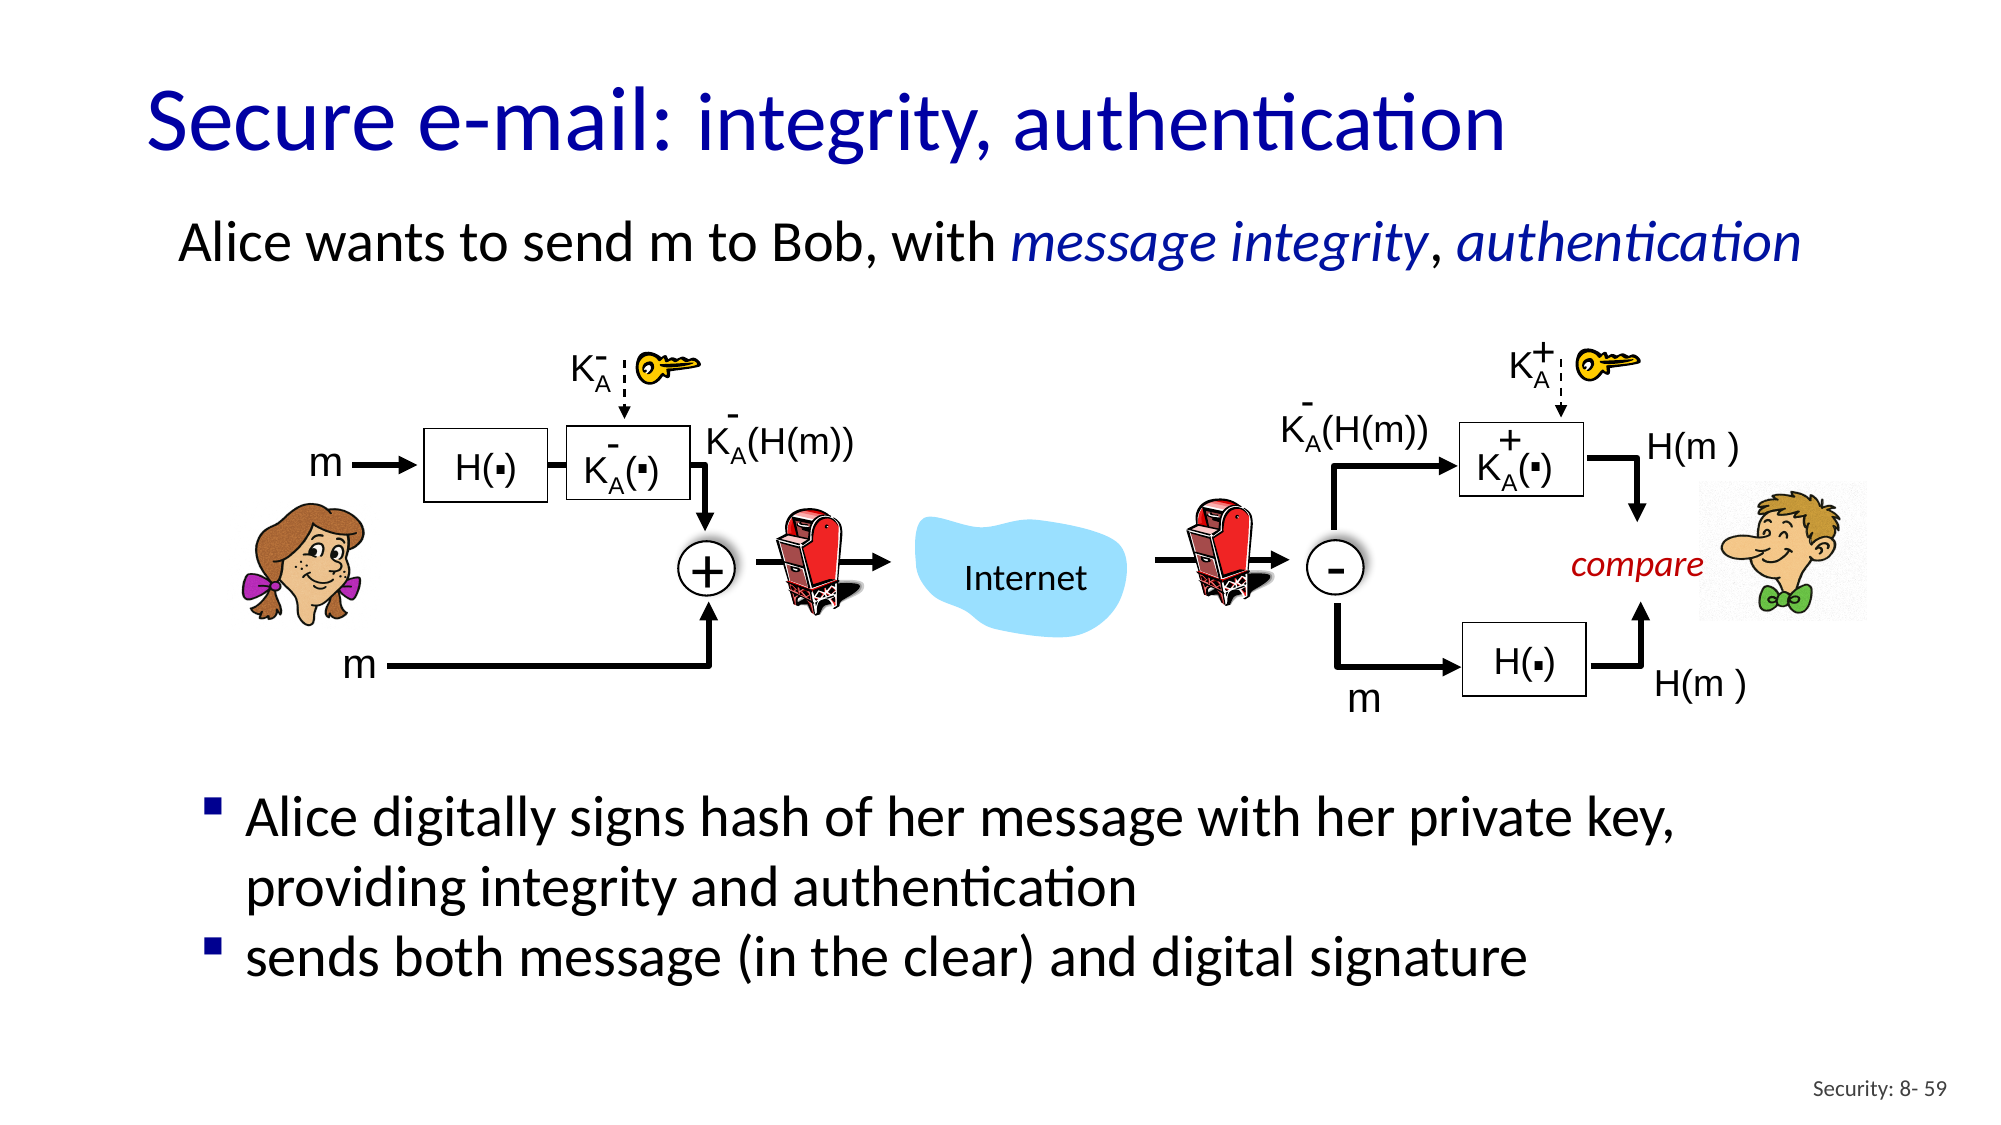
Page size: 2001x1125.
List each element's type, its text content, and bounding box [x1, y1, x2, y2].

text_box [565, 382, 691, 500]
text_box compare [1556, 531, 1699, 592]
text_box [676, 519, 740, 616]
text_box [628, 466, 712, 520]
picture [775, 507, 866, 617]
text_box Internet [949, 545, 1103, 606]
text_box Alice wants to send m to Bob, with message integrity, authentication [150, 196, 1818, 281]
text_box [1459, 380, 1584, 497]
text_box m [293, 427, 359, 493]
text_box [1492, 316, 1572, 395]
picture [1575, 347, 1641, 382]
picture [635, 351, 701, 386]
text_box [1333, 459, 1458, 516]
text_box [548, 464, 565, 474]
text_box [393, 608, 710, 667]
text_box m [327, 629, 393, 695]
text_box m [1332, 663, 1397, 728]
text_box H(m ) [1638, 651, 1784, 712]
slide_number Security: 8- 59 [1512, 1056, 1963, 1117]
text_box [915, 516, 1127, 638]
text_box [1590, 601, 1647, 667]
text_box Alice digitally signs hash of her message with her private key, providing integrity and authentication sends both message (in the clear) and digital signature [174, 770, 1833, 996]
picture [1186, 497, 1276, 607]
text_box H(m ) [1631, 414, 1776, 475]
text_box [1261, 366, 1448, 454]
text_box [423, 383, 548, 503]
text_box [553, 320, 628, 399]
title Secure e-mail: integrity, authentication [131, 47, 1861, 195]
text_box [1462, 579, 1587, 697]
picture [1699, 481, 1867, 621]
text_box [1587, 457, 1644, 523]
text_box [687, 378, 874, 466]
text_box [1307, 516, 1364, 613]
text_box [1337, 613, 1462, 674]
picture [227, 501, 381, 630]
